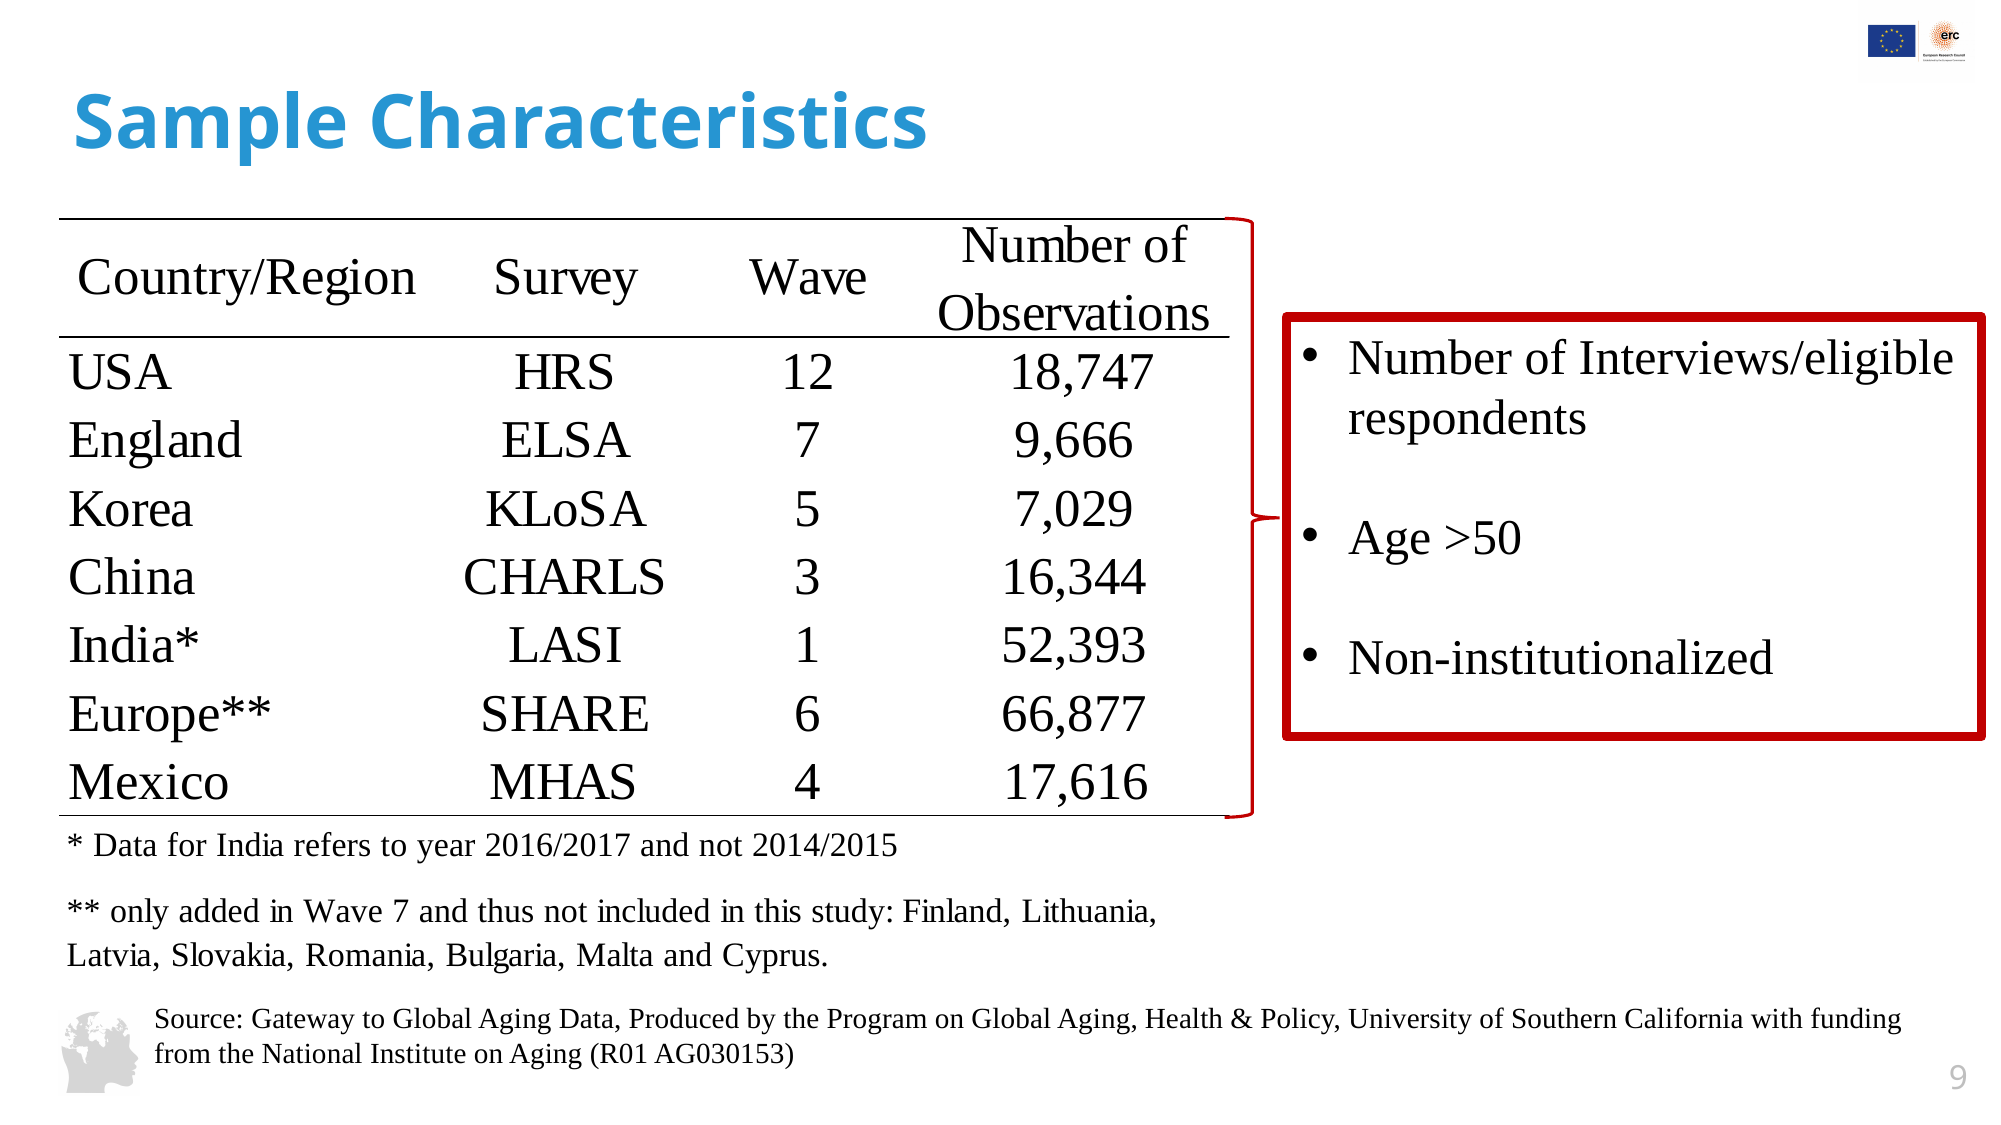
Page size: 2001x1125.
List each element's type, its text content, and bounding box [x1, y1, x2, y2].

text_box Source: Gateway to Global Aging Data, Produced by the Program on Global Aging, Health & Policy, University of Southern California with funding from the National Institute on Aging (R01 AG030153) [139, 992, 1982, 1077]
table_header 9 [30, 1054, 1968, 1099]
text_box [1224, 216, 1280, 819]
text_box Number of Interviews/eligible respondents Age >50 Non-institutionalized [1286, 316, 1982, 737]
picture [59, 218, 1232, 982]
picture [58, 1010, 139, 1054]
title Sample Characteristics [59, 29, 1949, 219]
picture [1858, 0, 1976, 83]
